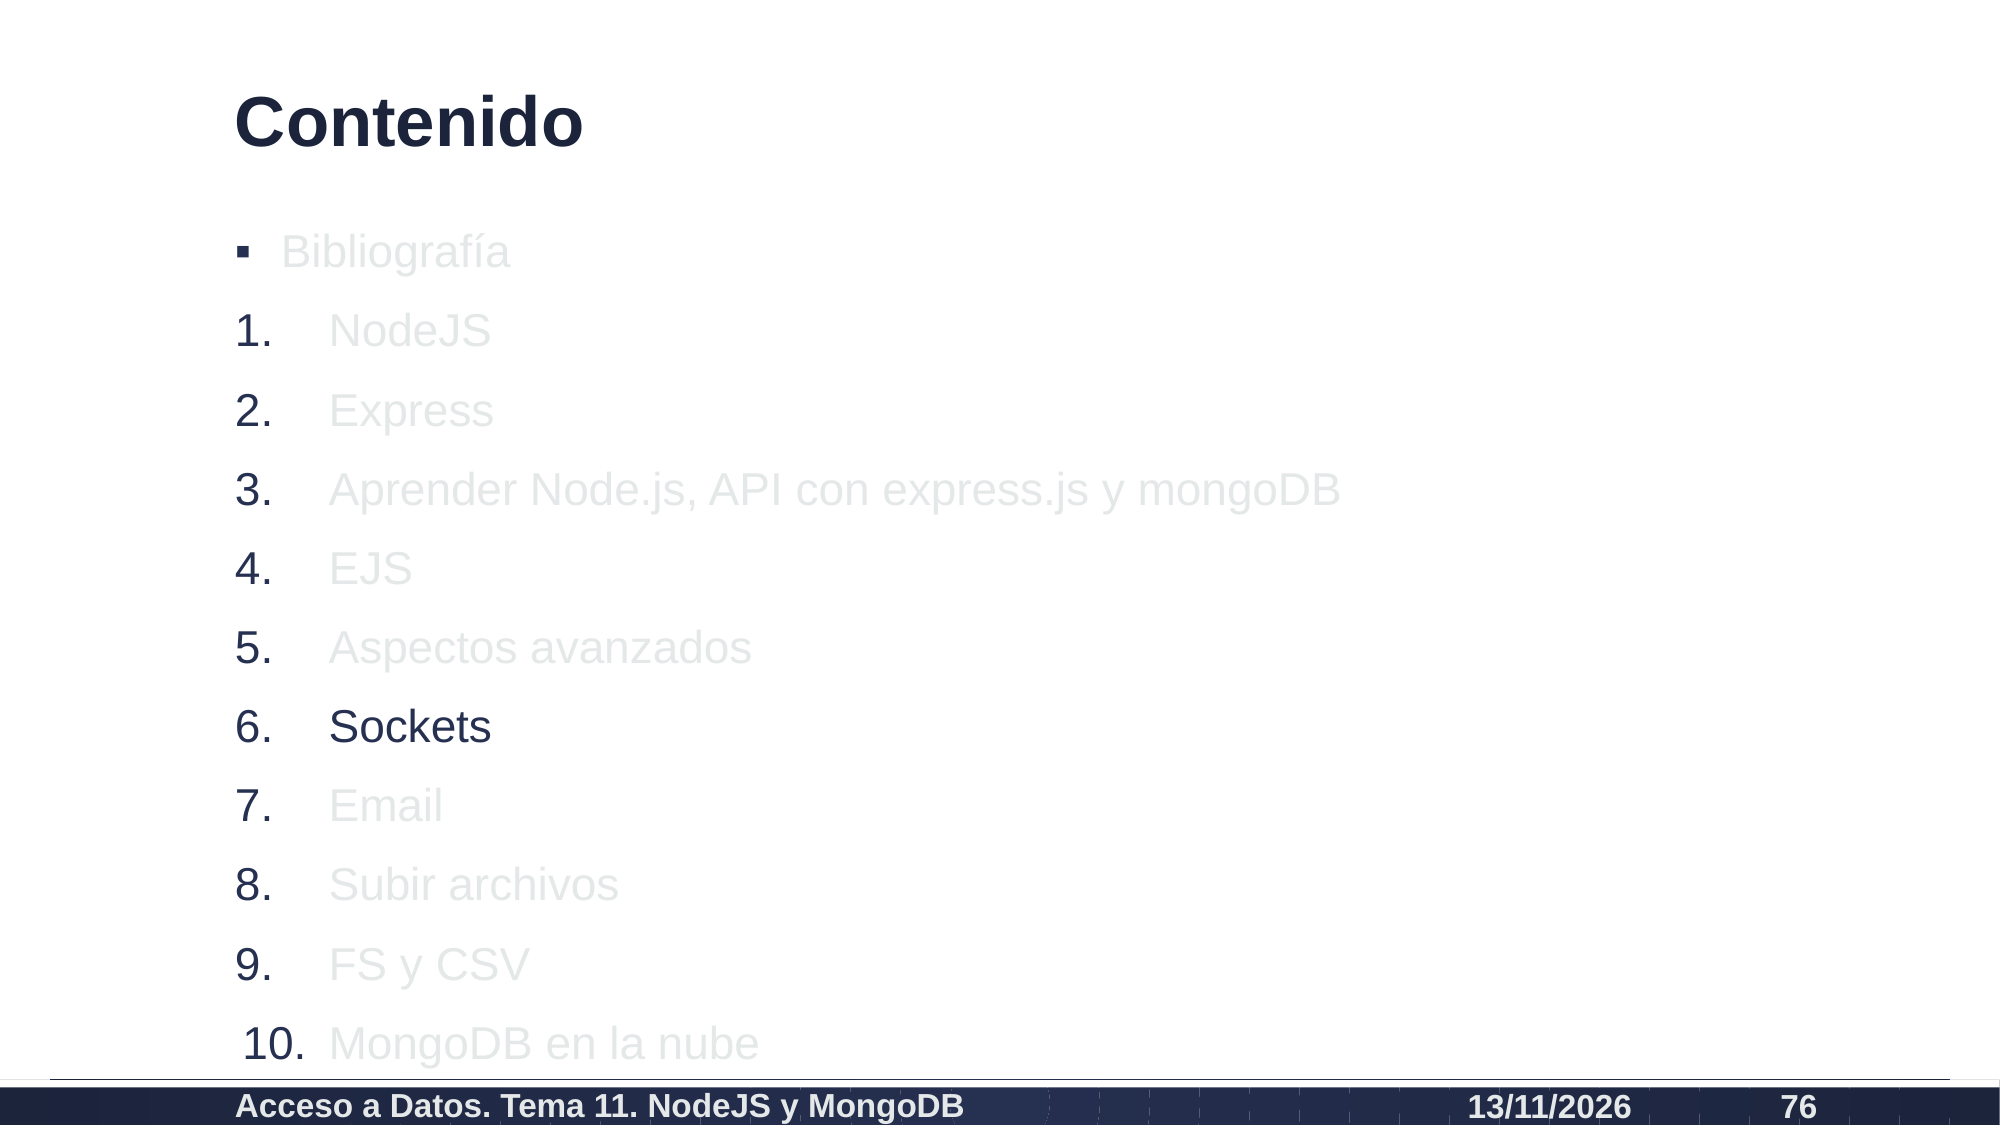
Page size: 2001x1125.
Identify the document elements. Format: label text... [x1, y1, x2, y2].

slide_number 76 [1674, 1085, 1833, 1125]
list Bibliografía NodeJS Express Aprender Node.js, API con express.js y mongoDB EJS Aspectos avanzados Sockets Email Subir archivos FS y CSV MongoDB en la nube [219, 220, 1780, 1085]
footer Acceso a Datos. Tema 11. NodeJS y MongoDB [219, 1085, 1395, 1124]
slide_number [1420, 1085, 1647, 1125]
title Contenido [219, 76, 1780, 170]
